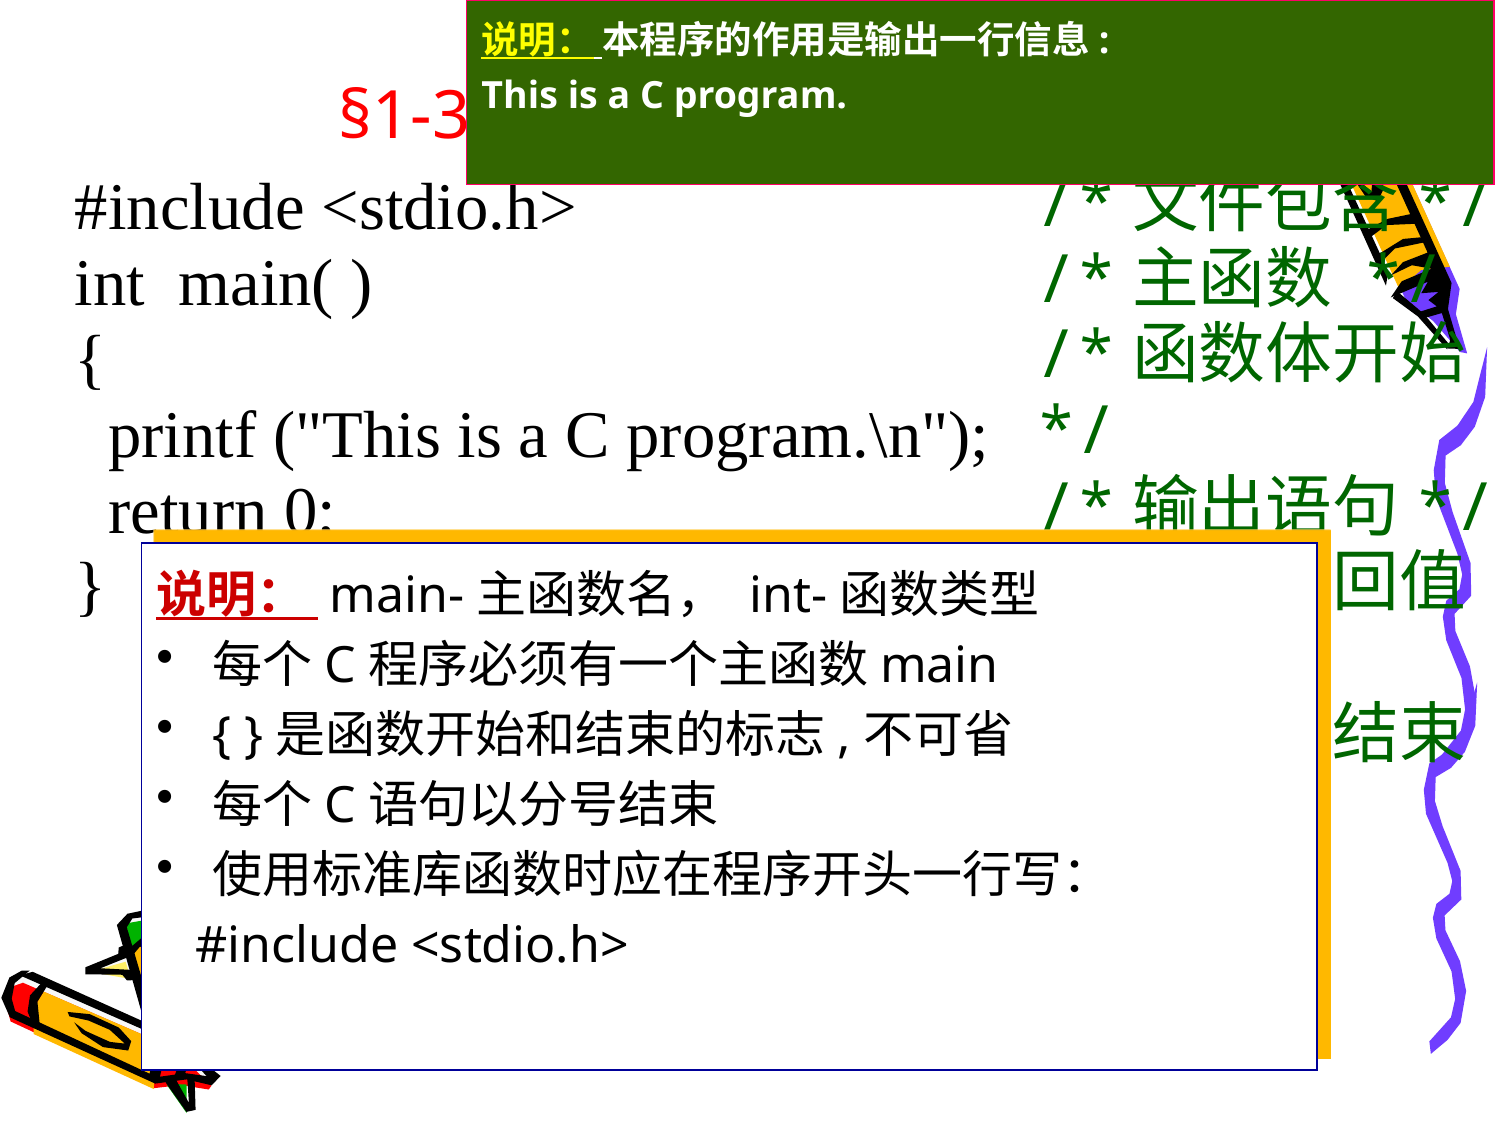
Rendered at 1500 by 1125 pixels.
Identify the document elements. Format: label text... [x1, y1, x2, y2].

text_box 说明： 本程序的作用是输出一行信息: This is a C program. [466, 0, 1495, 185]
text_box §1-3 简单的C语言程序介绍 [1495, 71, 1500, 154]
text_box 说明： main-主函数名， int-函数类型 每个C程序必须有一个主函数main { }是函数开始和结束的标志,不可省 每个C语句以分号结束 使用标准库函数时应在程序开头一行写： #include <stdio.h> [141, 543, 1317, 1071]
text_box §1-3 简单的C语言程序介绍 [0, 71, 466, 154]
text_box /*文件包含*/ /*主函数 */ /*函数体开始*/ /*输出语句*/ /*函数返回值*/ /*函数体结束*/ [1176, 158, 1500, 857]
text_box #include <stdio.h> int main( ) { printf ("This is a C program.\n"); return 0; } [60, 160, 1176, 632]
